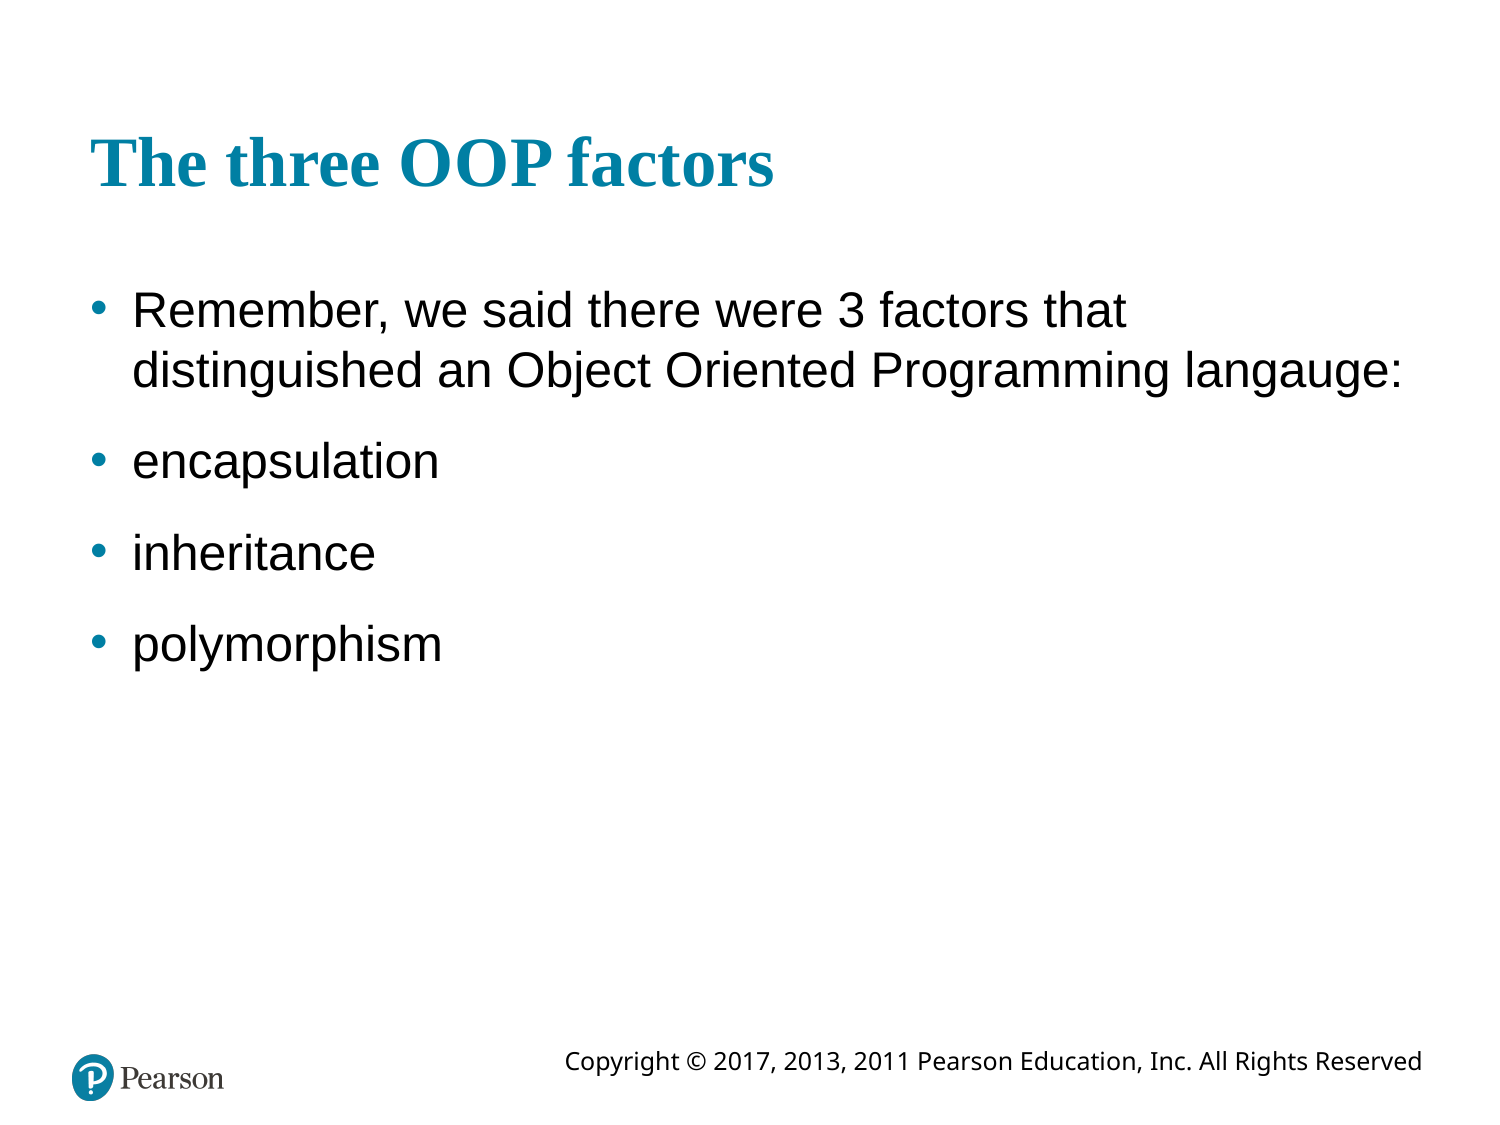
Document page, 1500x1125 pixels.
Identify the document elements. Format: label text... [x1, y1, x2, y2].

title The three O O P factors [75, 35, 1425, 216]
list Remember, we said there were 3 factors that distinguished an Object Oriented Programming langauge: encapsulation inheritance polymorphism [75, 262, 1425, 1005]
picture [72, 1087, 83, 1101]
picture [72, 1054, 88, 1070]
picture [80, 1063, 106, 1088]
picture [98, 1054, 224, 1101]
